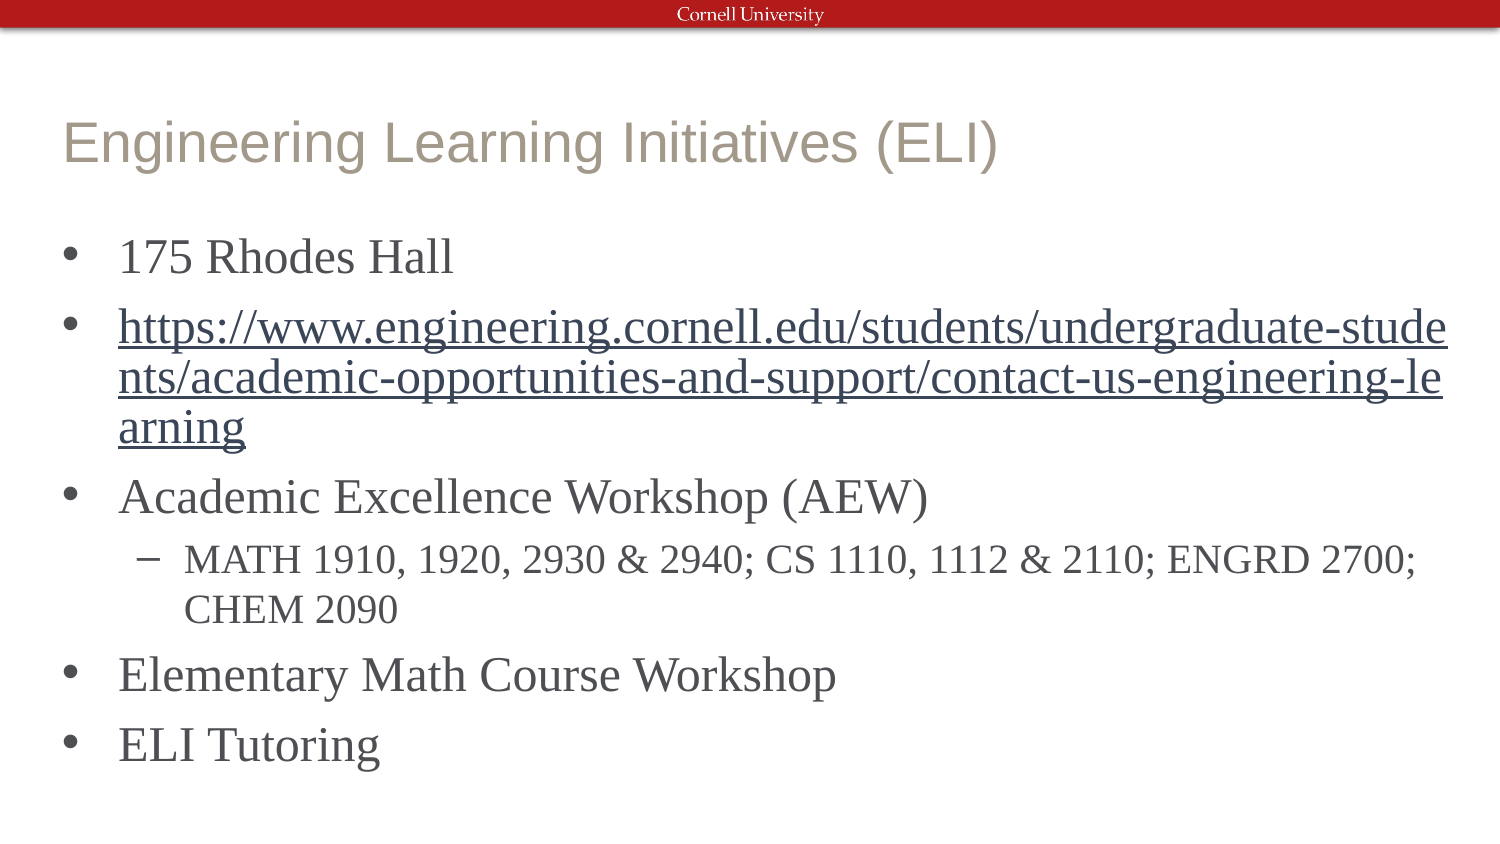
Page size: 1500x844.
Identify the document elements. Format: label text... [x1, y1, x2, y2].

title Engineering Learning Initiatives (ELI) [47, 96, 1471, 182]
list 175 Rhodes Hall https://www.engineering.cornell.edu/students/undergraduate-students/academic-opportunities-and-support/contact-us-engineering-learning Academic Excellence Workshop (AEW) MATH 1910, 1920, 2930 & 2940; CS 1110, 1112 & 2110; ENGRD 2700; CHEM 2090 Elementary Math Course Workshop ELI Tutoring [46, 215, 1471, 772]
picture [635, 0, 858, 45]
